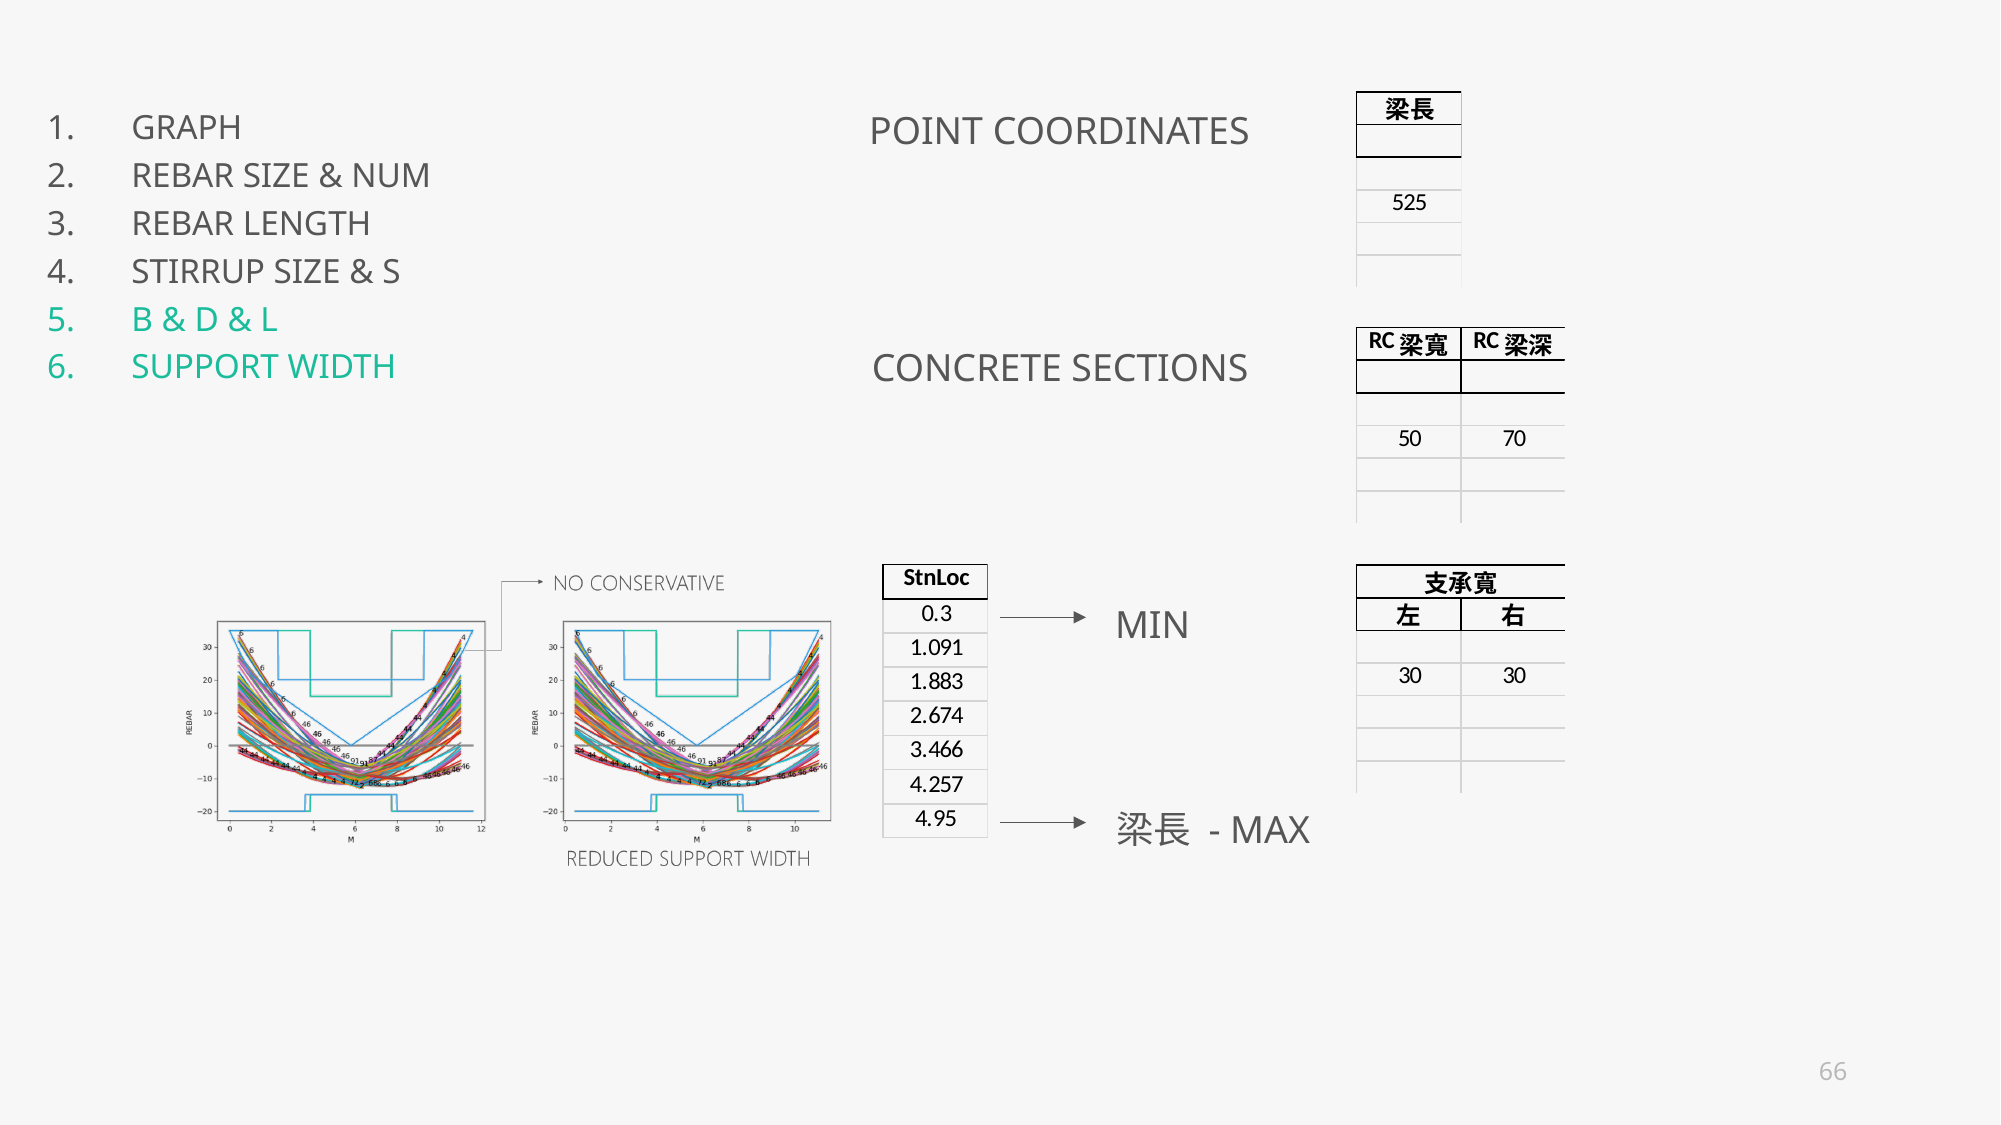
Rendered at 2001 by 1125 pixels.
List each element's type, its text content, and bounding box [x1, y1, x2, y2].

slide_number 66 [1412, 1042, 1863, 1103]
picture [1355, 564, 1567, 795]
picture [174, 563, 865, 883]
text_box 梁長 - MAX [1115, 790, 1325, 859]
text_box MIN [1114, 584, 1205, 654]
text_box GRAPH REBAR SIZE & NUM REBAR LENGTH STIRRUP SIZE & S B & D & L SUPPORT WIDTH [47, 90, 447, 393]
text_box CONCRETE SECTIONS [871, 327, 1264, 397]
picture [1355, 90, 1463, 289]
picture [882, 563, 990, 839]
picture [1355, 326, 1567, 525]
